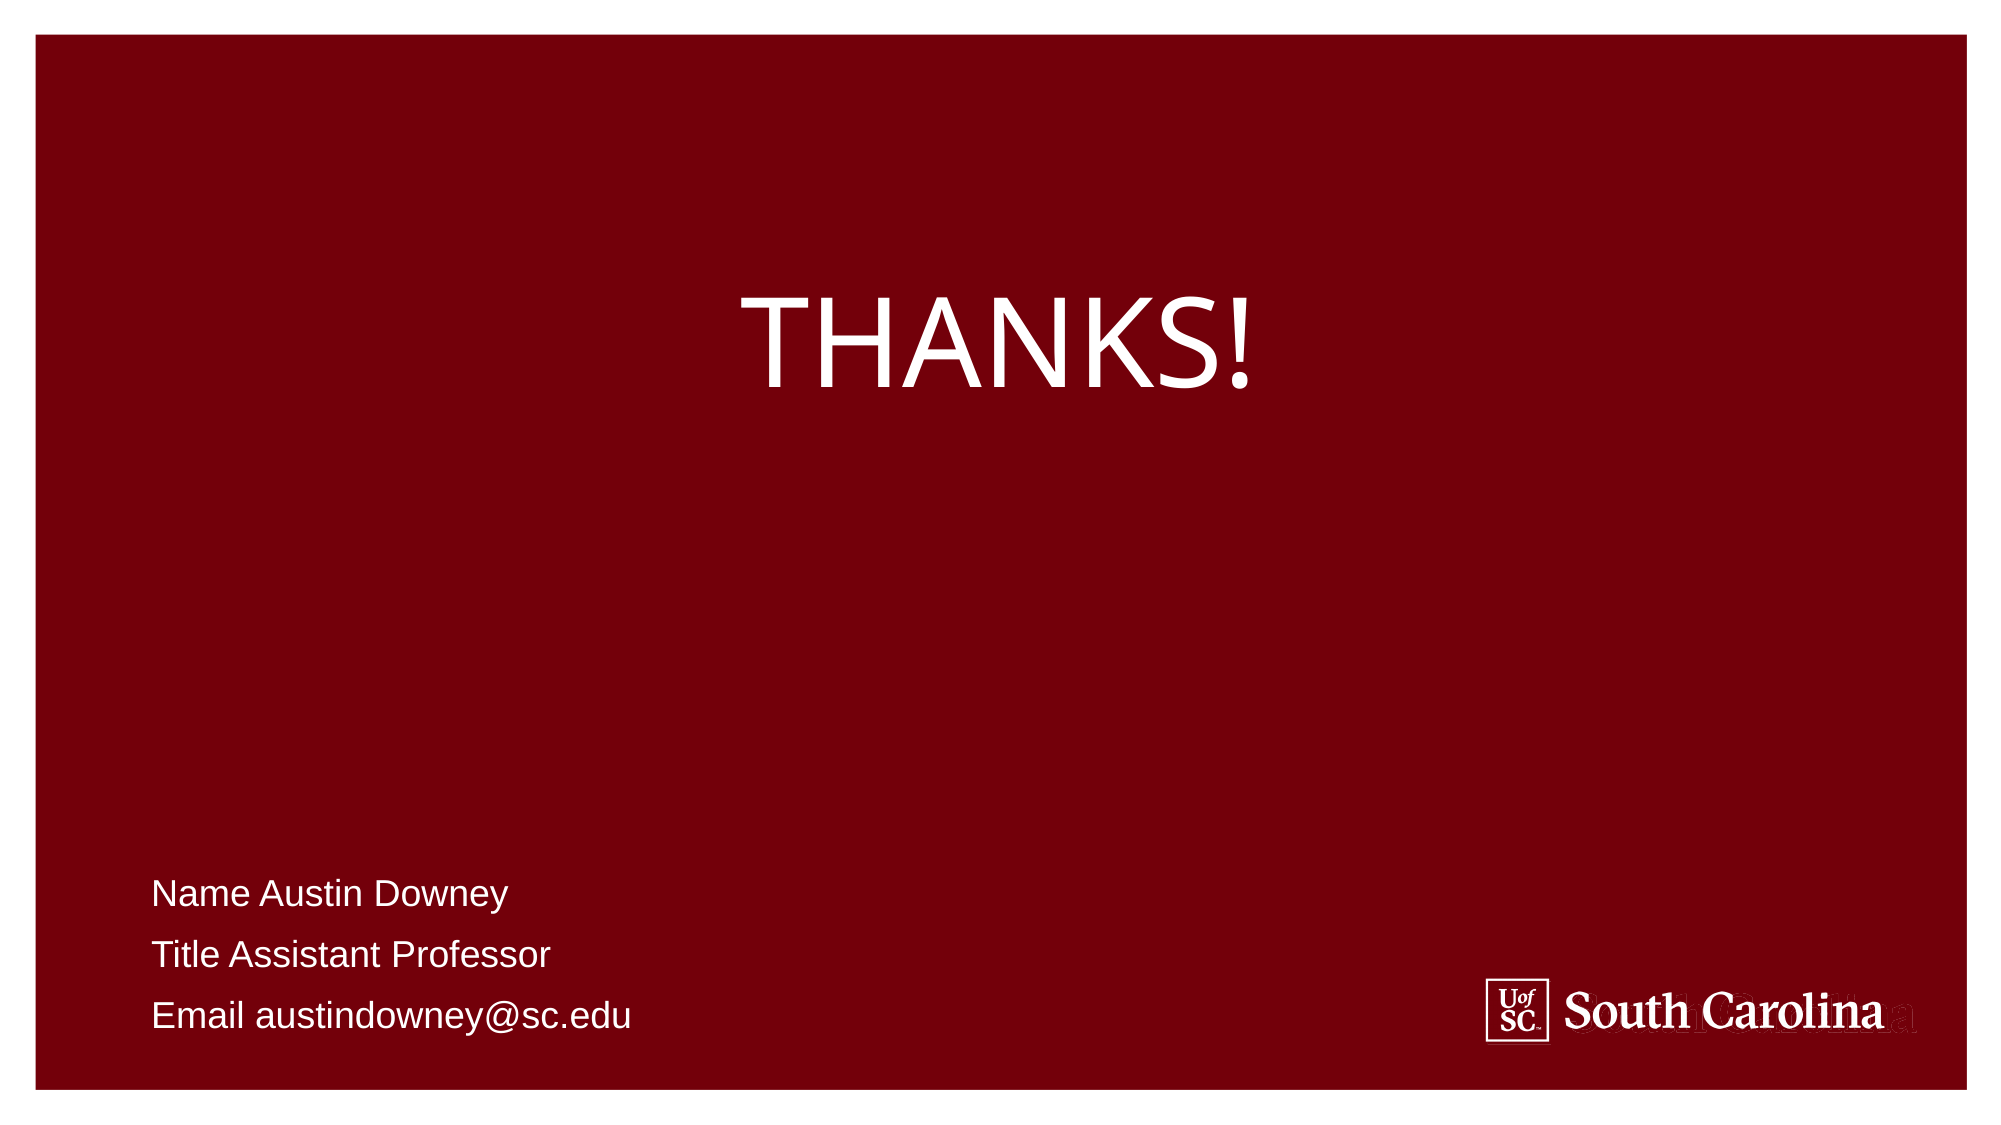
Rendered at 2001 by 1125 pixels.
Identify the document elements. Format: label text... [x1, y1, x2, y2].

picture [0, 0, 2001, 1125]
text_box Thanks! [136, 271, 1862, 631]
text_box Name Austin Downey Title Assistant Professor Email austindowney@sc.edu [136, 798, 1038, 1045]
